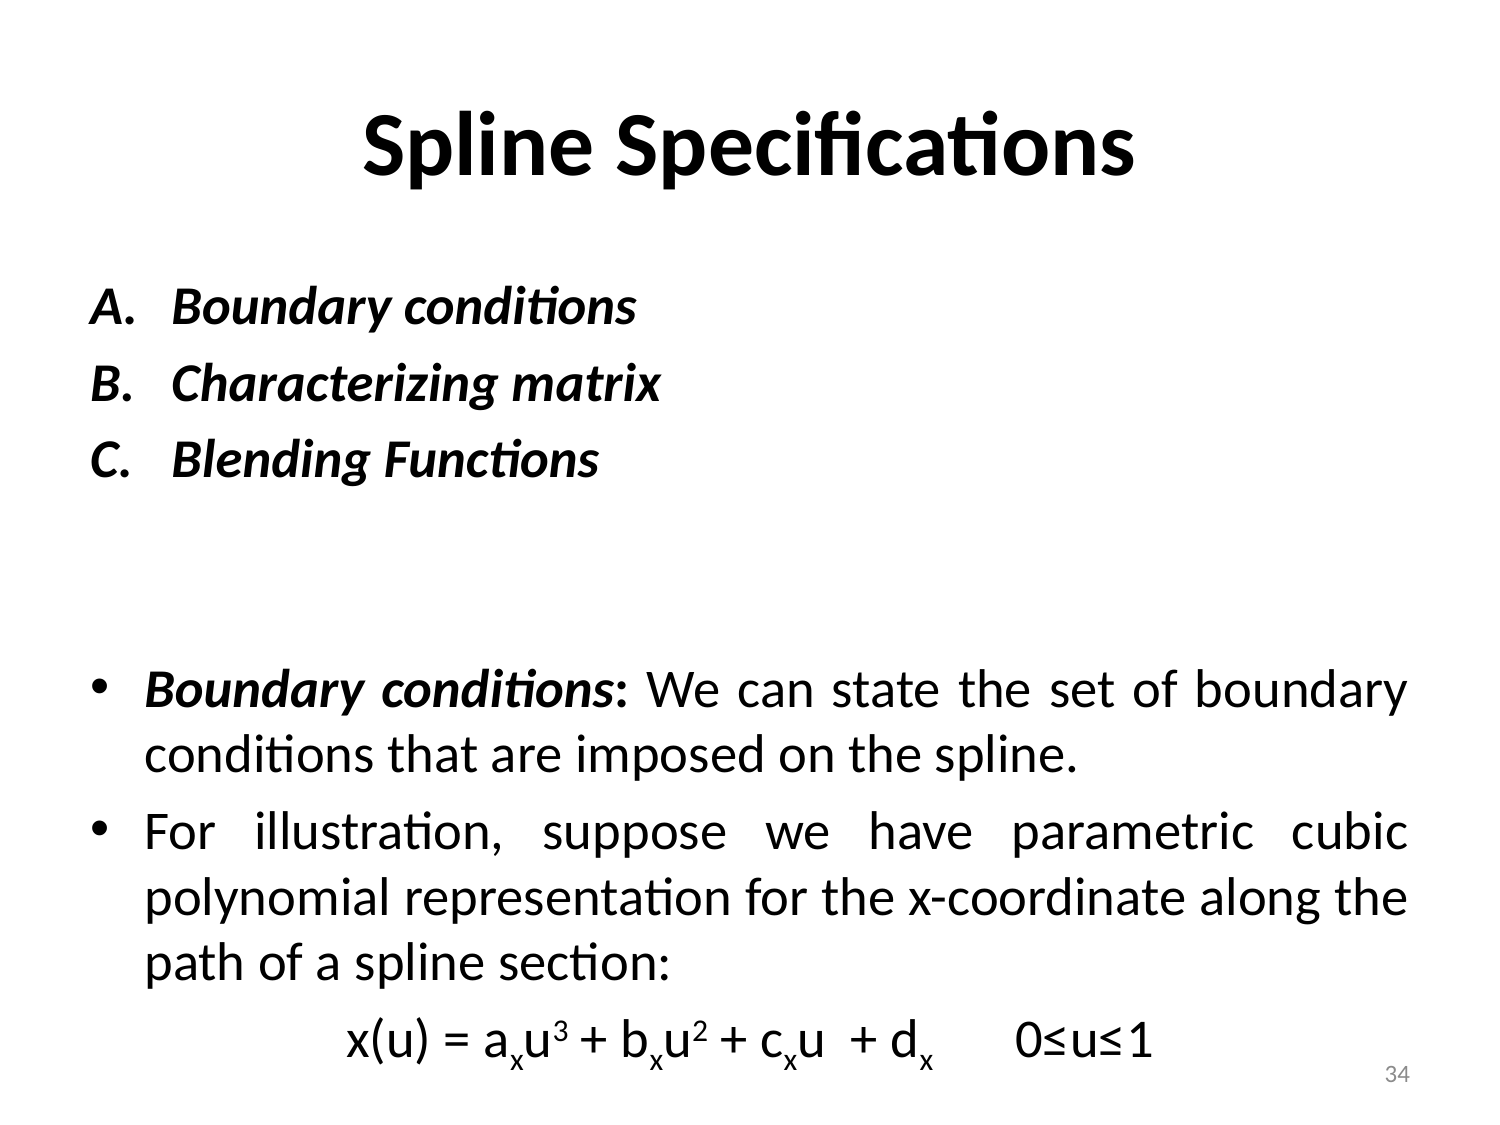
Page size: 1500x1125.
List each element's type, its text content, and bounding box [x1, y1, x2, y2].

list Boundary conditions Characterizing matrix Blending Functions Boundary conditions: We can state the set of boundary conditions that are imposed on the spline. For illustration, suppose we have parametric cubic polynomial representation for the x-coordinate along the path of a spline section: x(u) = axu3 + bxu2 + cxu + dx 0≤u≤1 [75, 262, 1425, 1088]
slide_number 34 [1074, 1042, 1425, 1103]
title Spline Specifications [75, 45, 1425, 233]
